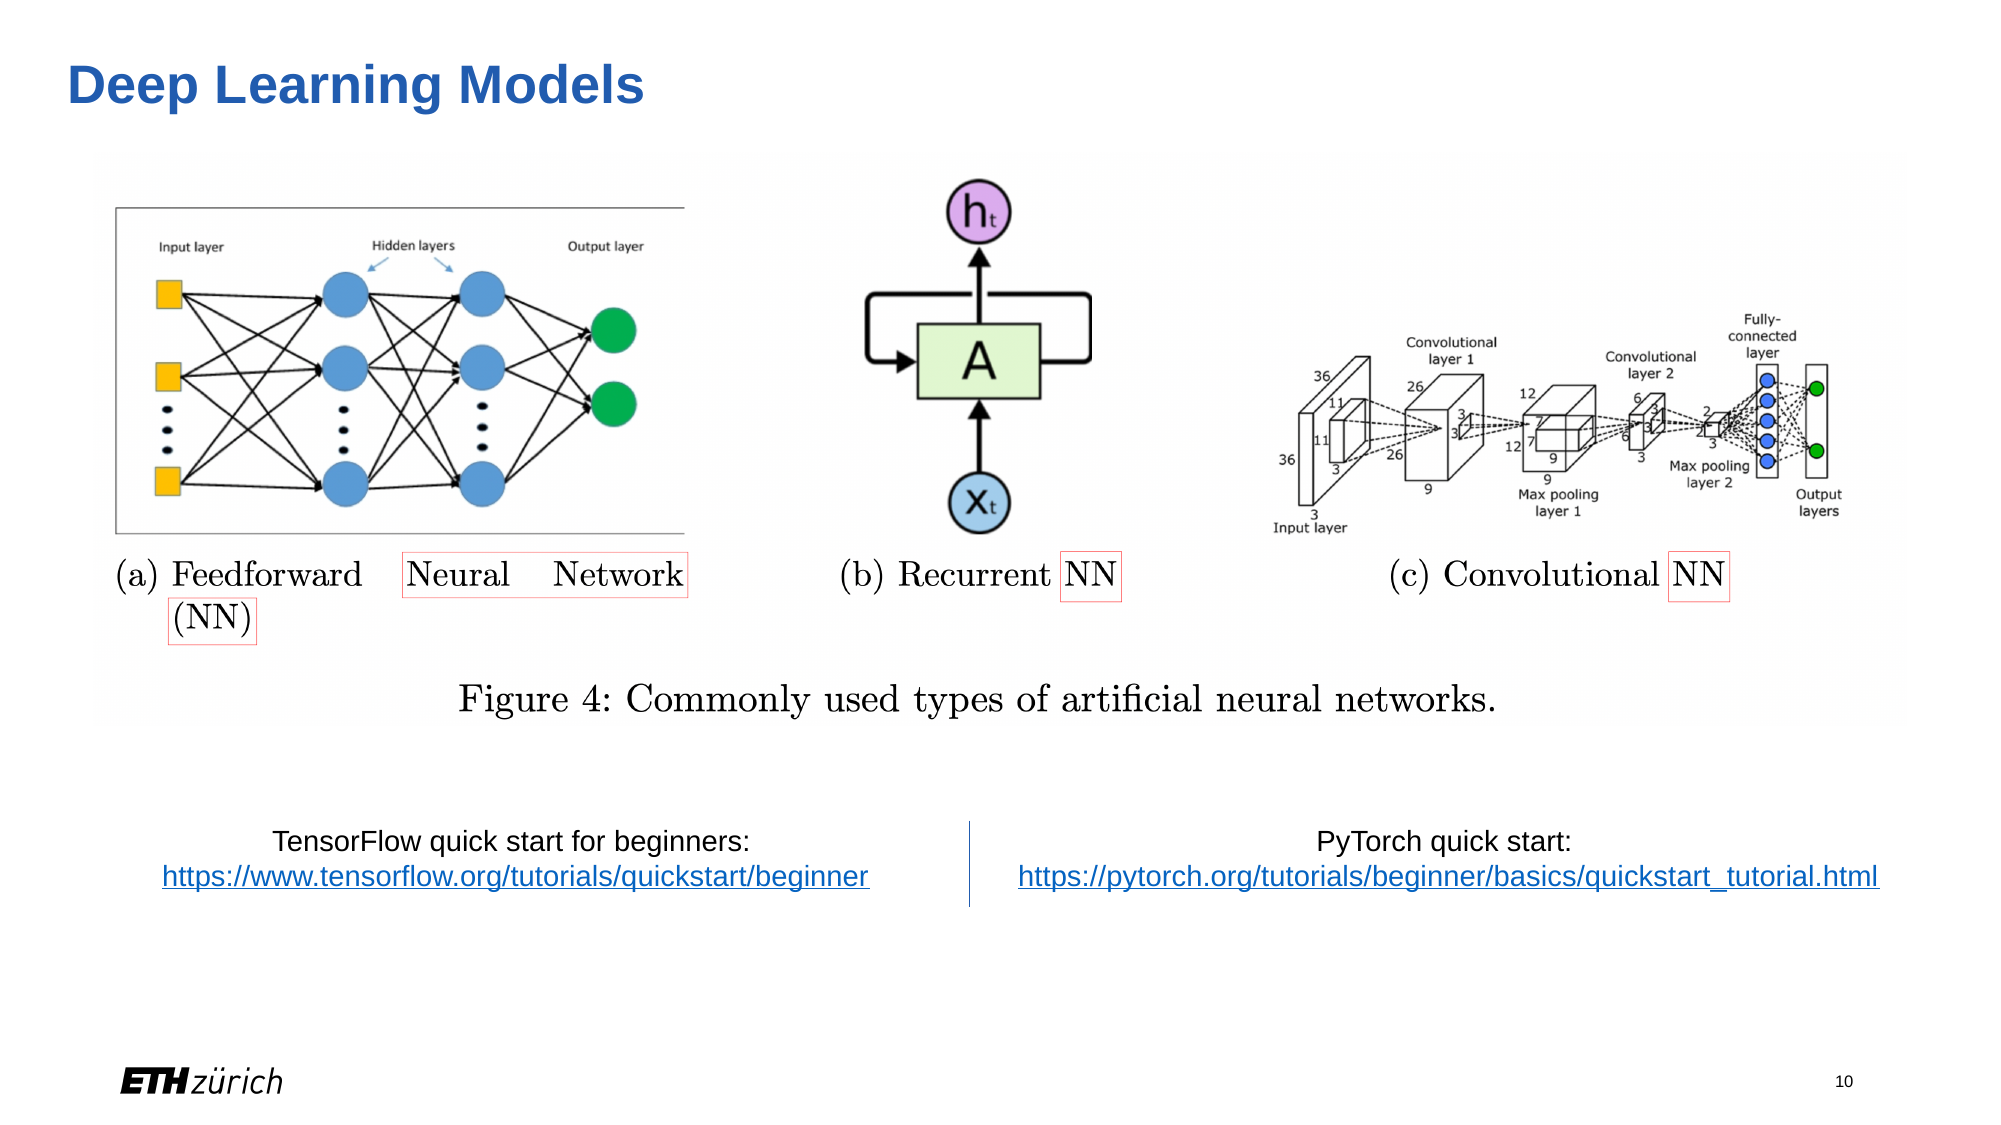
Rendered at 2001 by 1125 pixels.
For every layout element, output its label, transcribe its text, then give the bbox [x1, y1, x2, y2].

list TensorFlow quick start for beginners: https://www.tensorflow.org/tutorials/quickstart/beginner [84, 821, 948, 907]
title Deep Learning Models [67, 56, 1827, 204]
picture [120, 1067, 282, 1094]
text_box PyTorch quick start: https://pytorch.org/tutorials/beginner/basics/quickstart_tutorial.html [1017, 821, 1880, 907]
slide_number 10 [1800, 1062, 1854, 1099]
picture [93, 152, 1907, 726]
